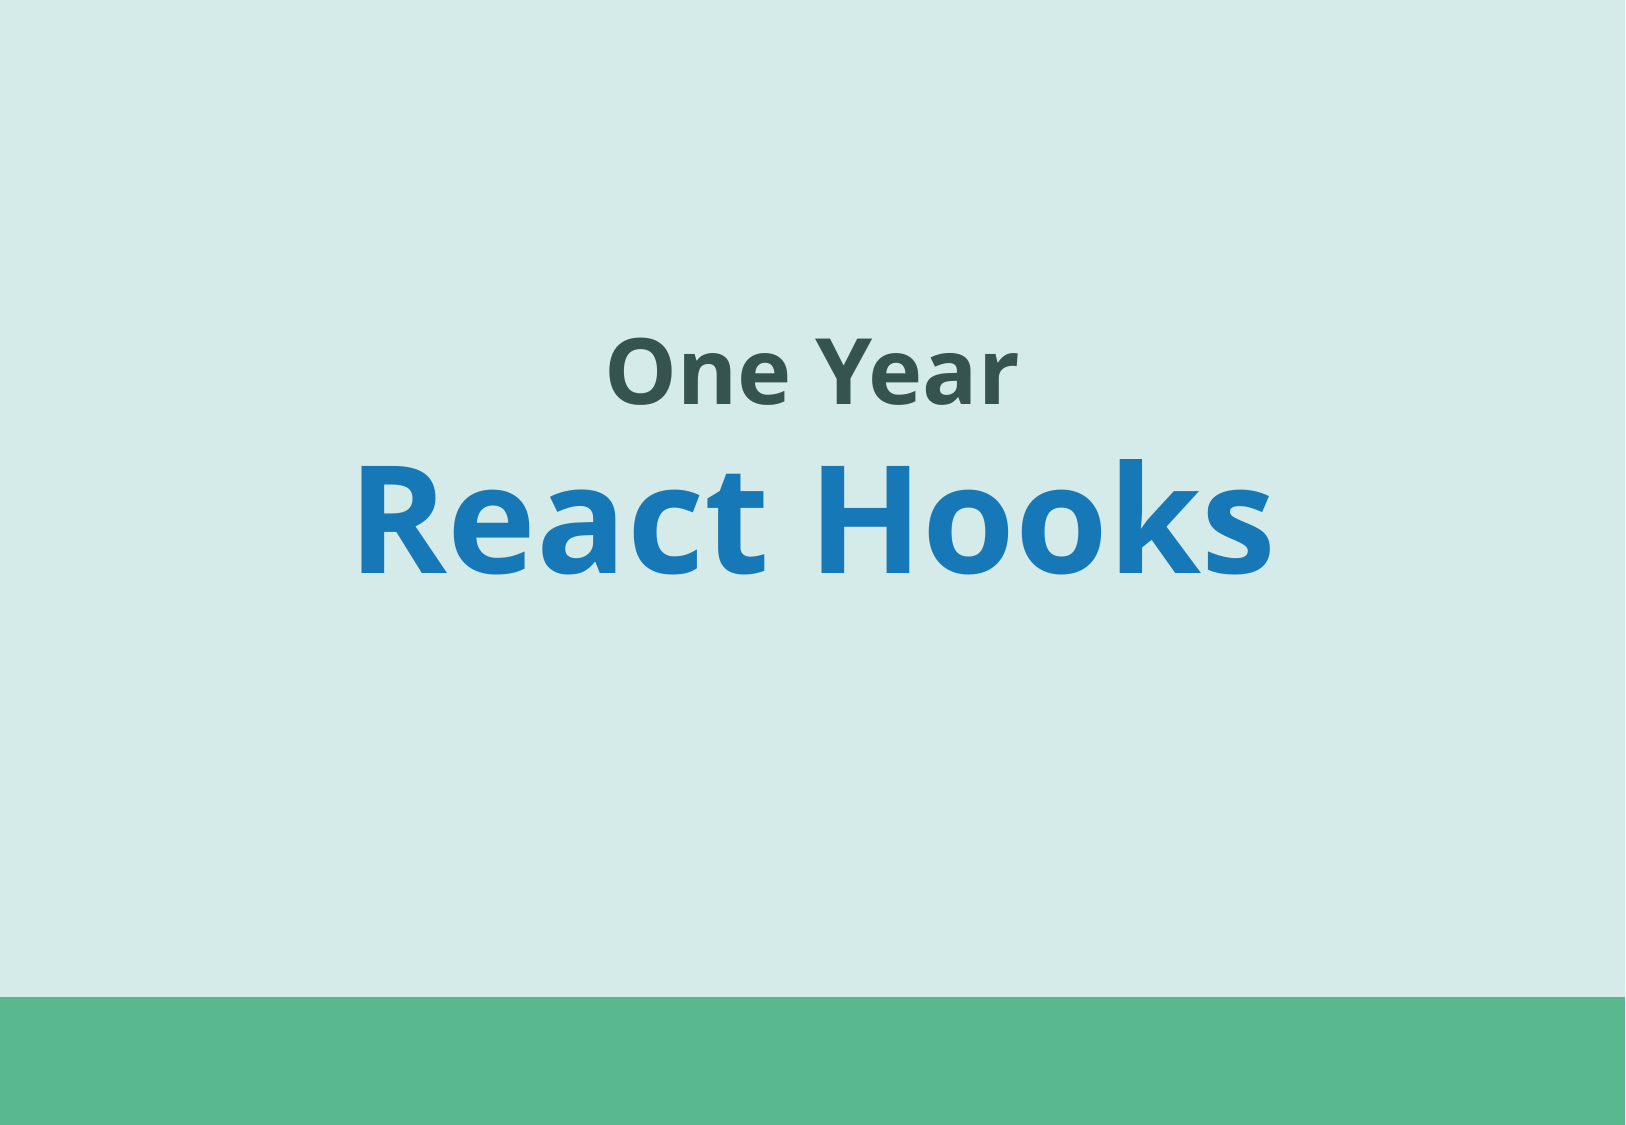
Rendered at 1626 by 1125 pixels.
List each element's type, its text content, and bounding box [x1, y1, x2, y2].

text_box One Year React Hooks [0, 156, 1625, 761]
